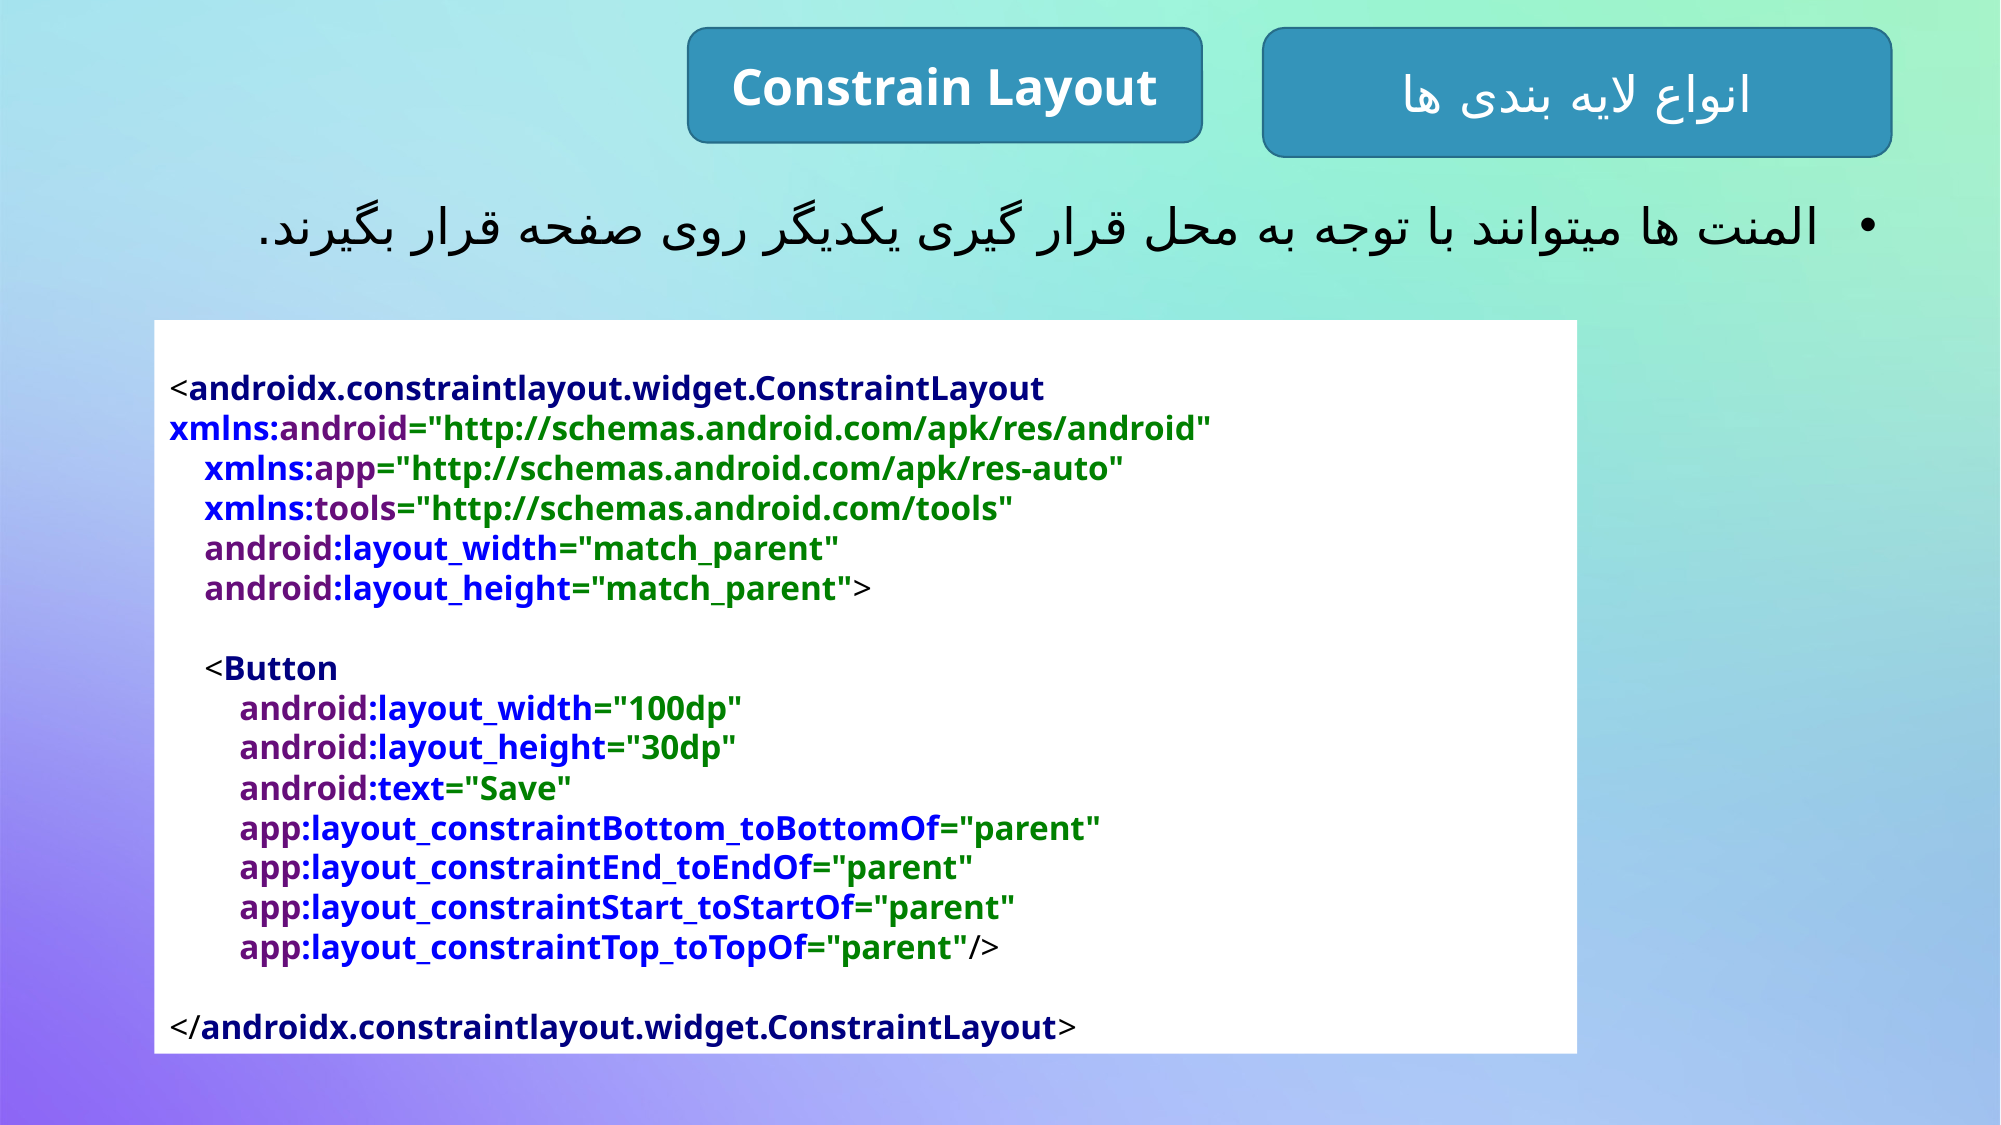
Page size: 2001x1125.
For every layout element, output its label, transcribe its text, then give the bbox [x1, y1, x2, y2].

text_box انواع لایه بندی ها [1261, 26, 1893, 156]
text_box Constrain Layout [686, 26, 1204, 144]
picture [0, 0, 2001, 1125]
text_box المنت ها میتوانند با توجه به محل قرار گیری یکدیگر روی صفحه قرار بگیرند. [180, 156, 1892, 262]
text_box <androidx.constraintlayout.widget.ConstraintLayout xmlns:android="http://schemas.android.com/apk/res/android" xmlns:app="http://schemas.android.com/apk/res-auto" xmlns:tools="http://schemas.android.com/tools" android:layout_width="match_parent" android:layout_height="match_parent"> <Button android:layout_width="100dp" android:layout_height="30dp" android:text="Save" app:layout_constraintBottom_toBottomOf="parent" app:layout_constraintEnd_toEndOf="parent" app:layout_constraintStart_toStartOf="parent" app:layout_constraintTop_toTopOf="parent"/> </androidx.constraintlayout.widget.ConstraintLayout> [154, 320, 1578, 1054]
